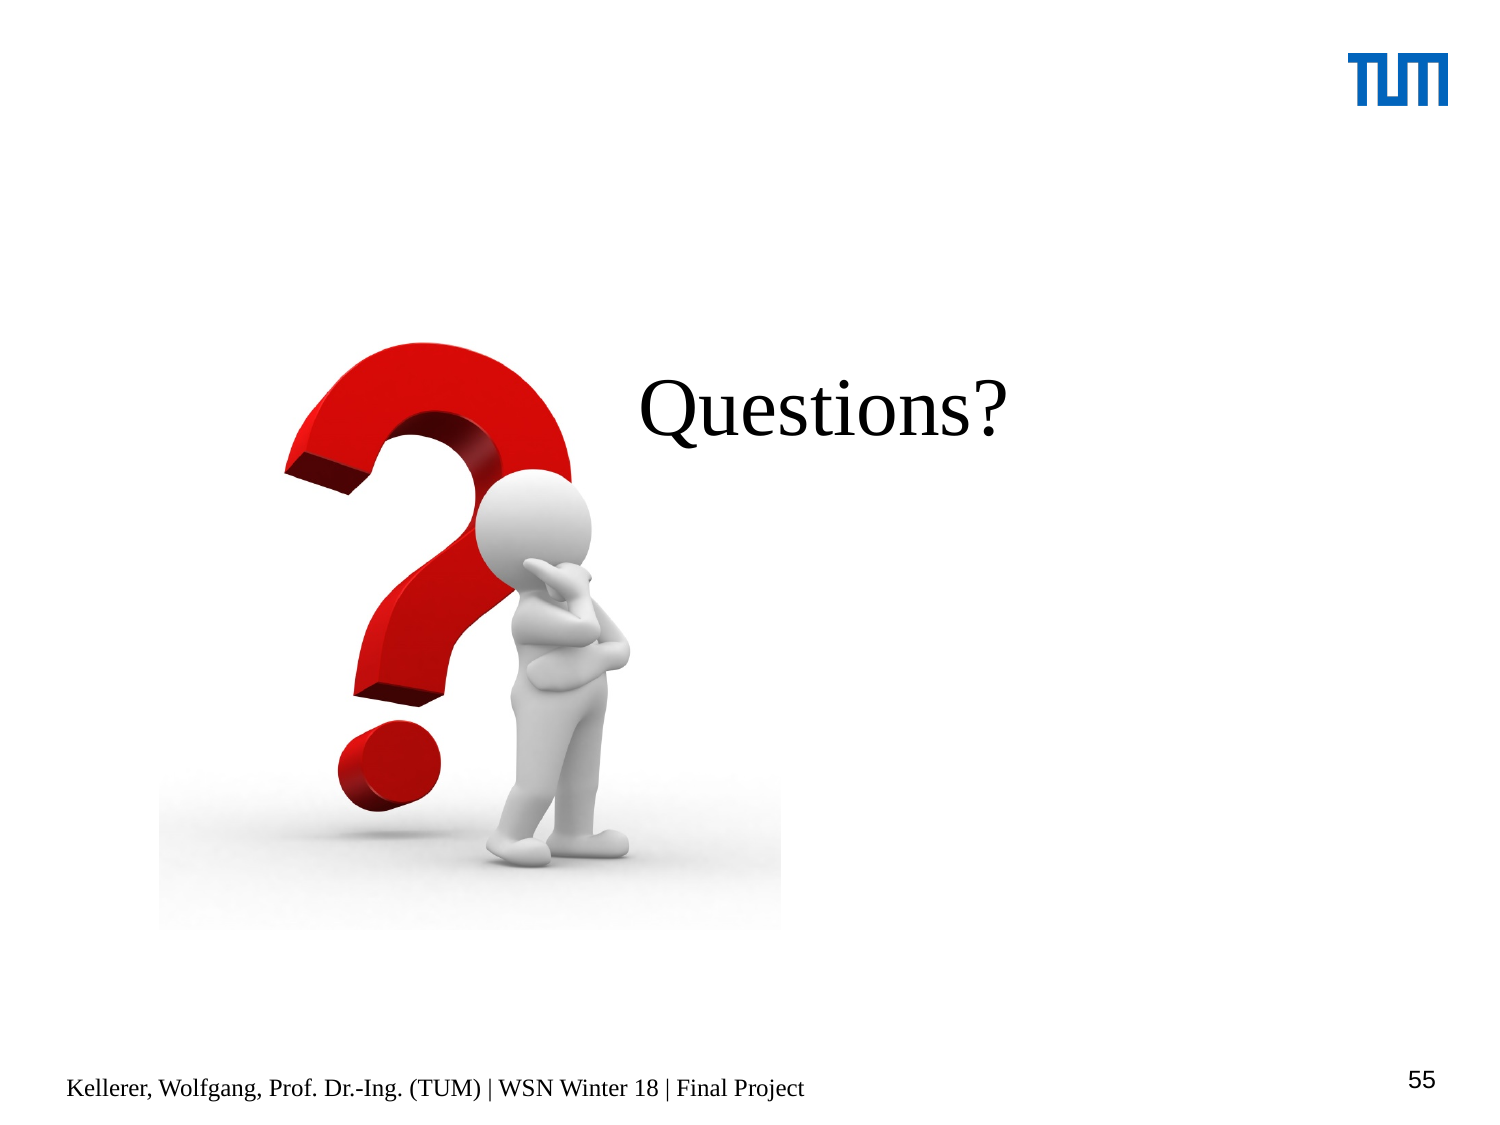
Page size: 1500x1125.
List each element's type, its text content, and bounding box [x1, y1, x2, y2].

text_box Questions? [58, 209, 1440, 1028]
picture [1348, 53, 1448, 106]
text_box <number> [1399, 1056, 1444, 1100]
picture [159, 308, 781, 930]
